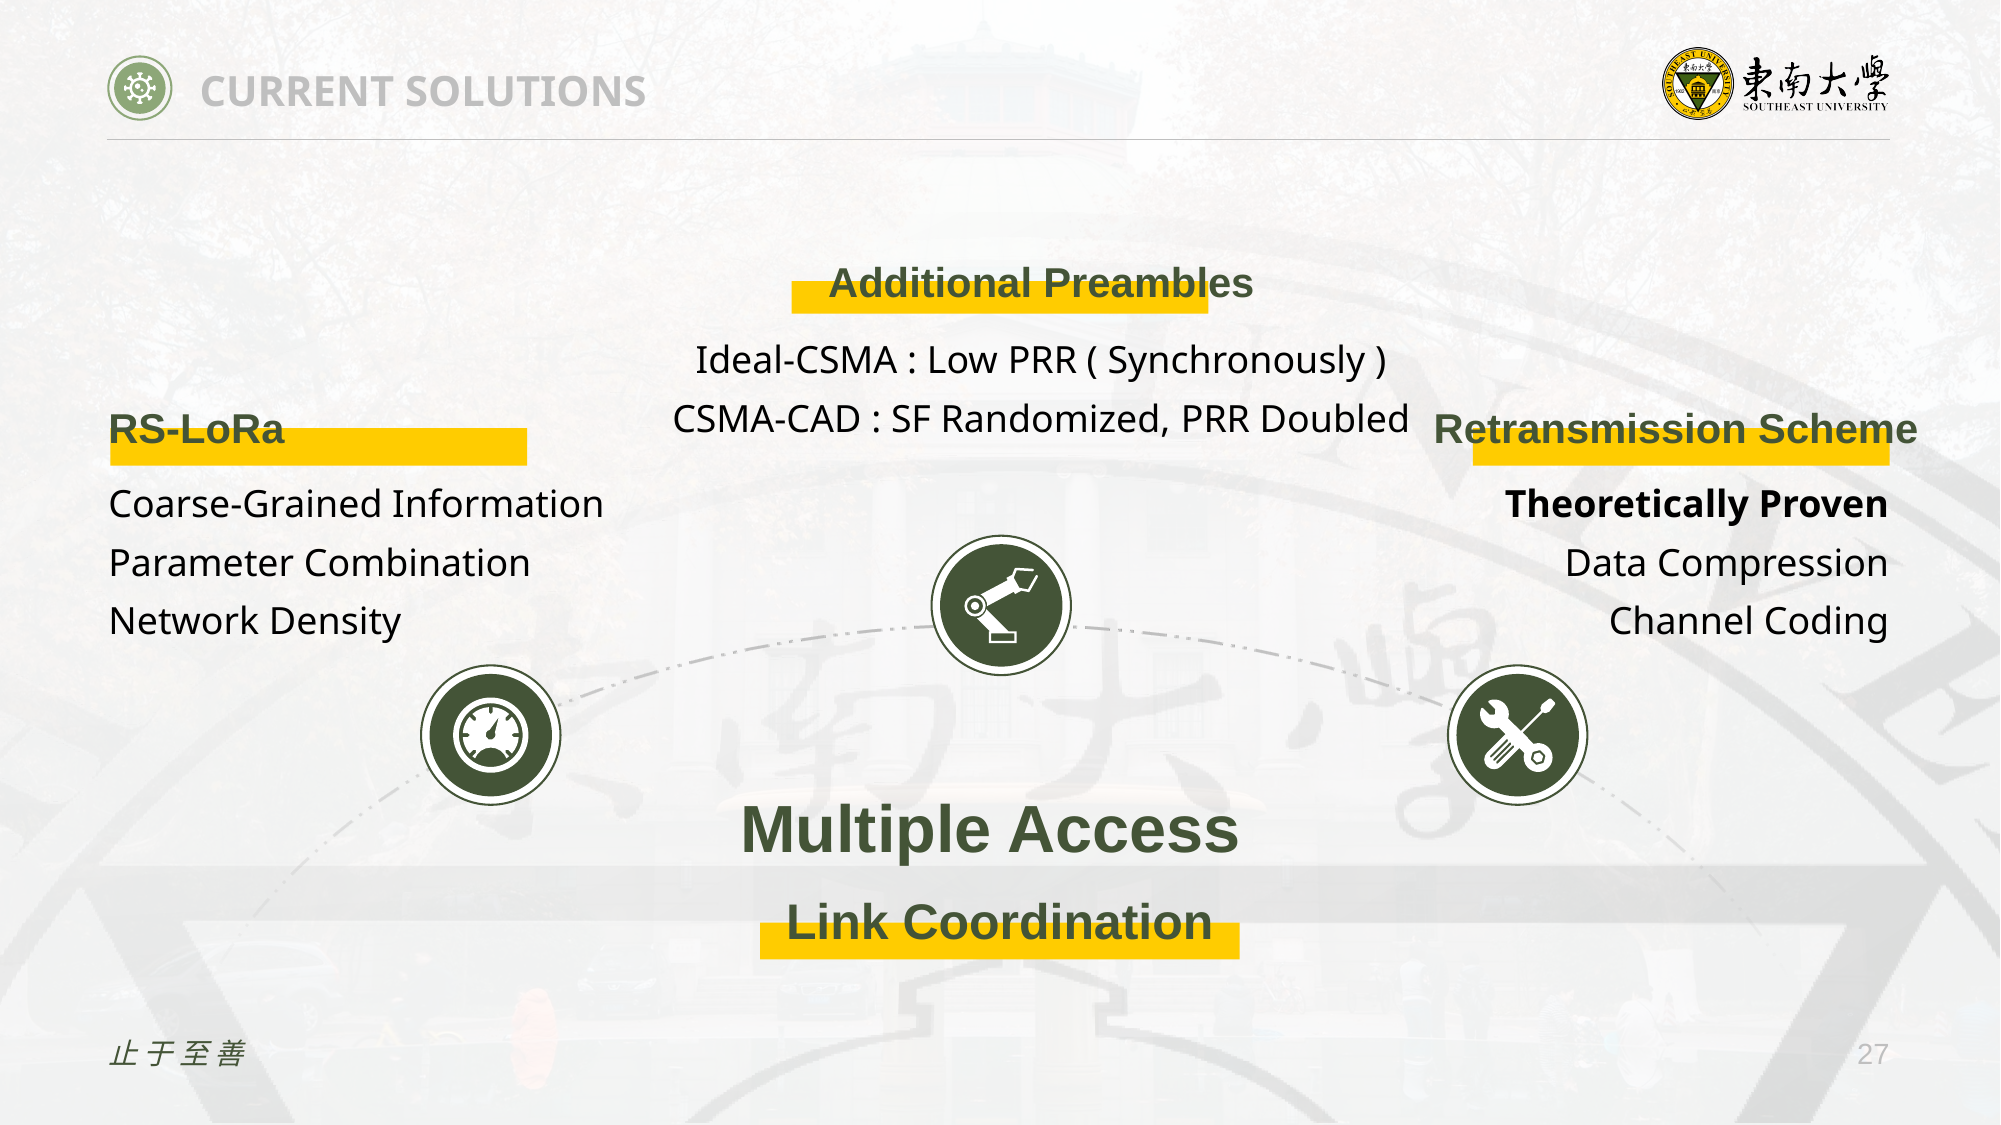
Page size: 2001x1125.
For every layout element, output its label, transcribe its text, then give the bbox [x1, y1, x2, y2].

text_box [1447, 665, 1588, 805]
picture [0, 208, 2000, 1125]
list CURRENT SOLUTIONS [199, 56, 1663, 123]
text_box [421, 665, 561, 805]
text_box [931, 535, 1071, 676]
picture [1662, 47, 1889, 120]
